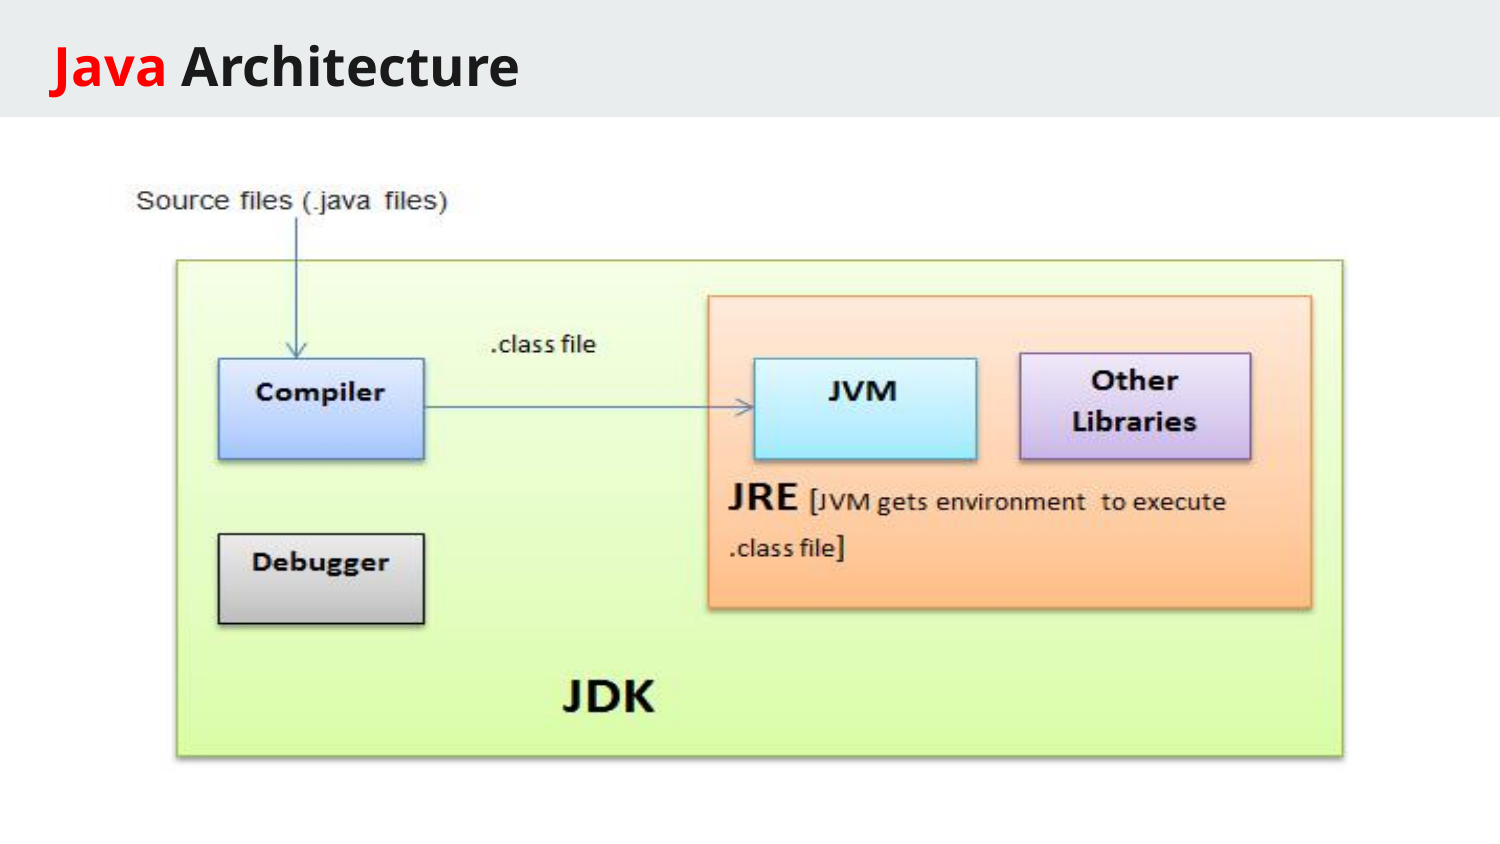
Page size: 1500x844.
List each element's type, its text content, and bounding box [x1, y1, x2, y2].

title Java Architecture [38, 17, 1467, 106]
picture [76, 155, 1408, 802]
